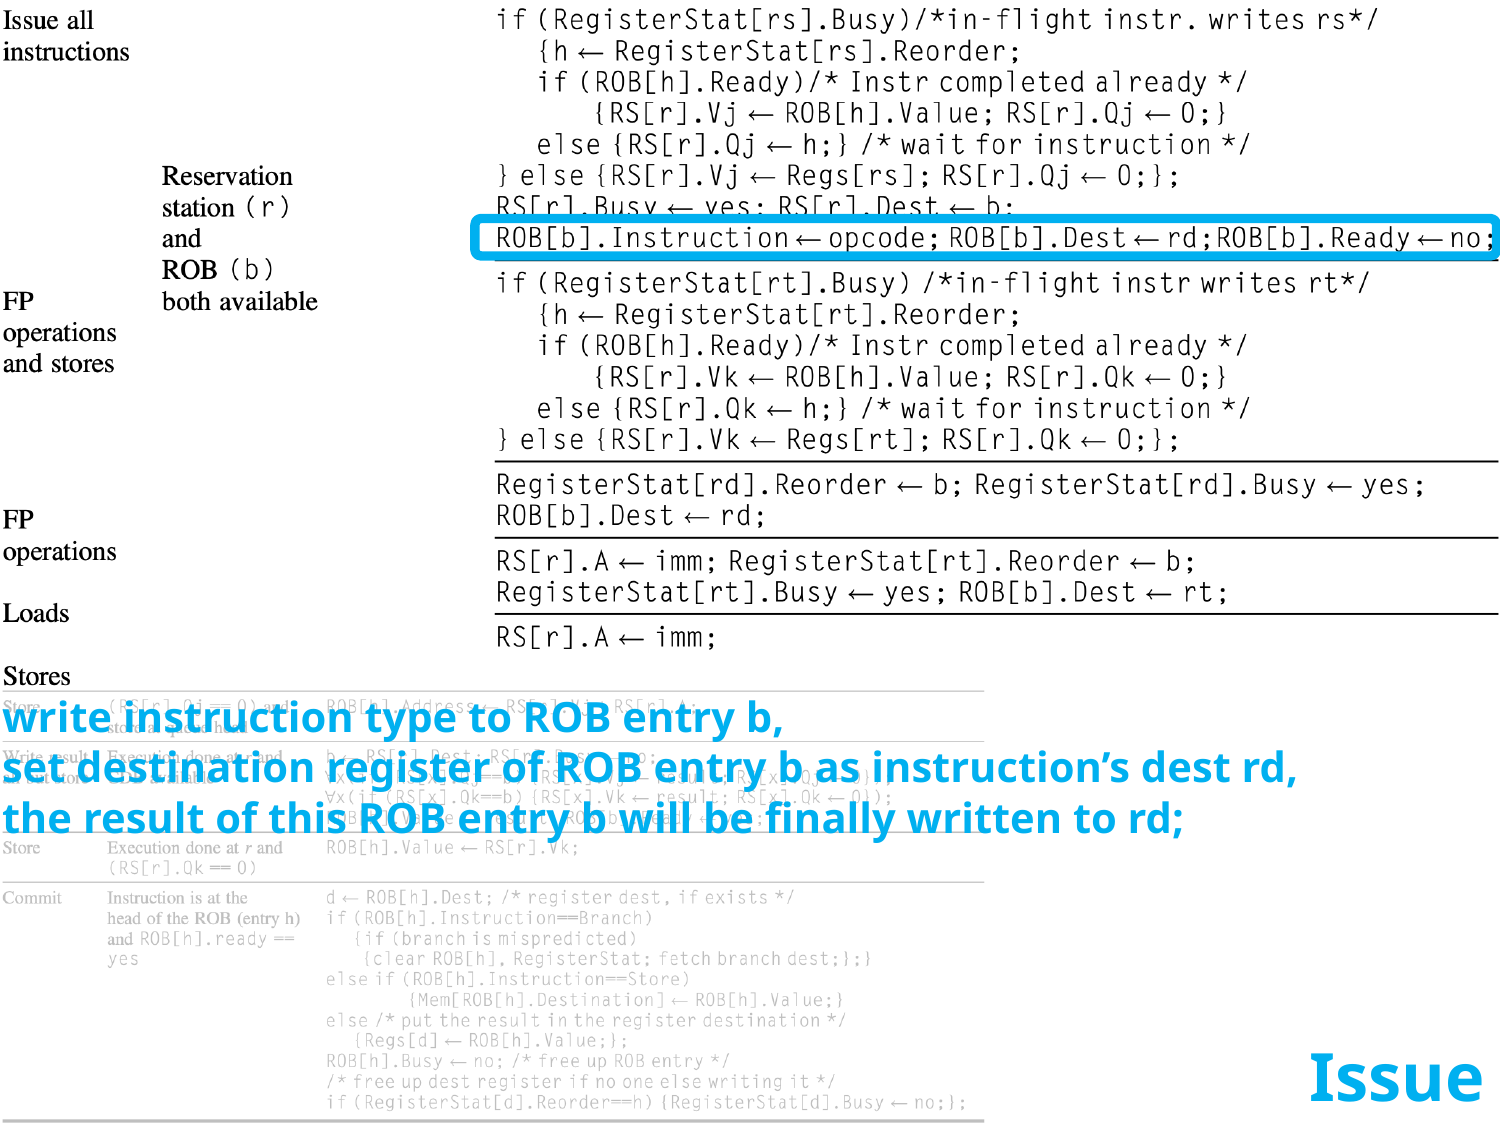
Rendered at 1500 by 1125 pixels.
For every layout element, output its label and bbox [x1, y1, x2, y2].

text_box [987, 689, 1500, 1125]
picture [480, 224, 1491, 251]
picture [0, 0, 1500, 1125]
